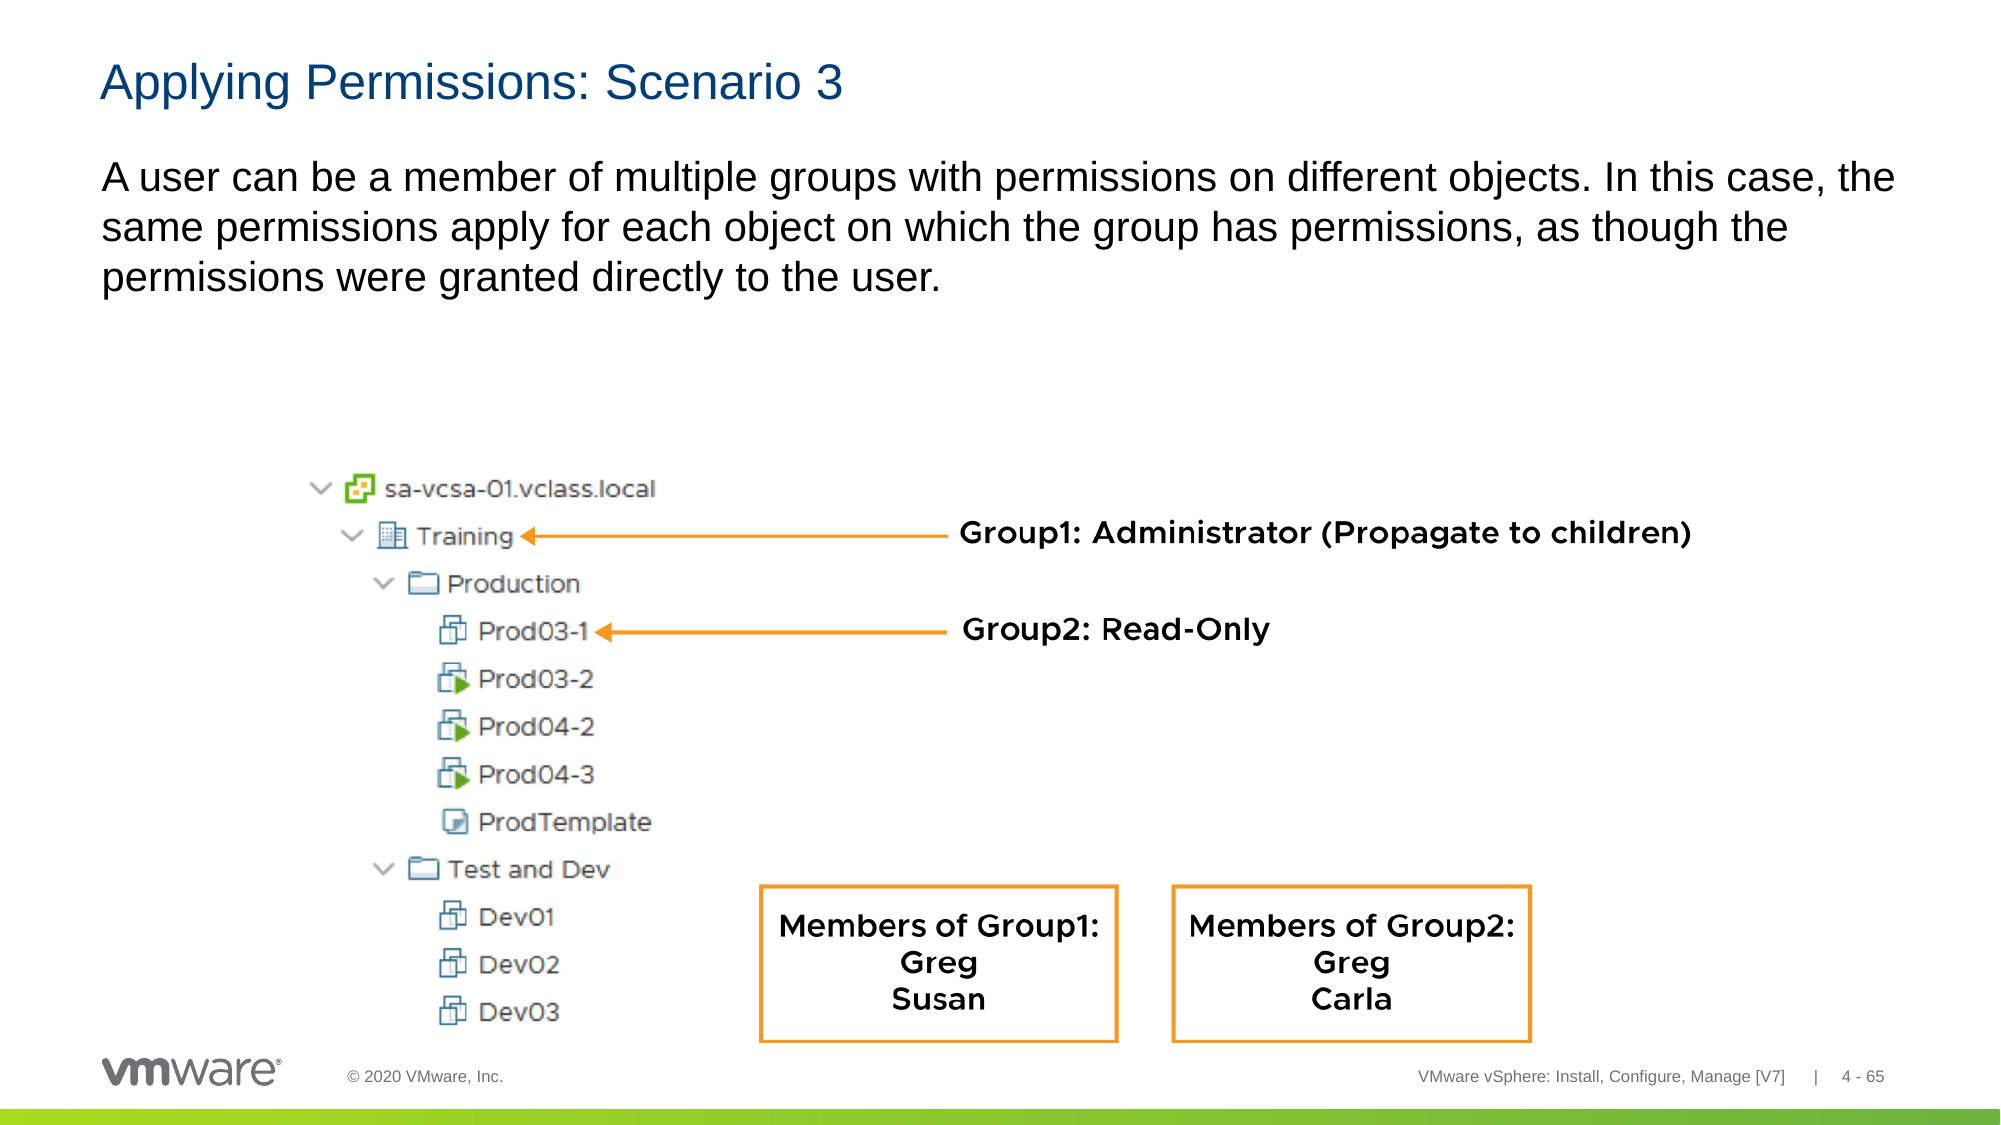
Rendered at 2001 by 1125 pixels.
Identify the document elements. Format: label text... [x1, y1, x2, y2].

footer VMware vSphere: Install, Configure, Manage [V7] | 4 - 65 [545, 1060, 1900, 1110]
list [295, 451, 1705, 1043]
list A user can be a member of multiple groups with permissions on different objects. In this case, the same permissions apply for each object on which the group has permissions, as though the permissions were granted directly to the user. [101, 149, 1902, 434]
title Applying Permissions: Scenario 3 [99, 54, 1900, 113]
